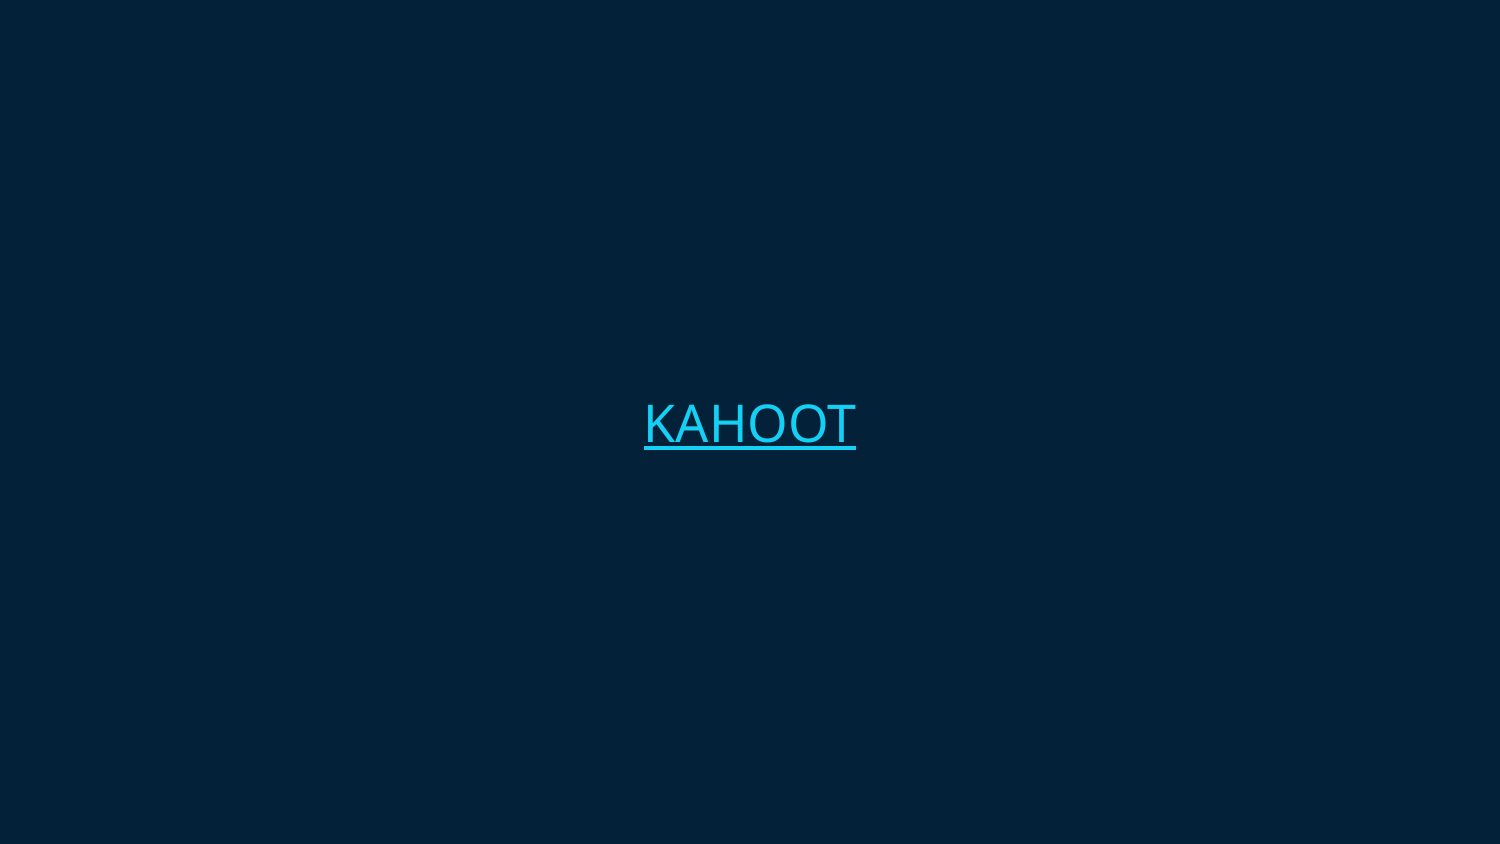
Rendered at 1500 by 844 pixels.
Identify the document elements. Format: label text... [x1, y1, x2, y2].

text_box KAHOOT [265, 375, 1235, 476]
